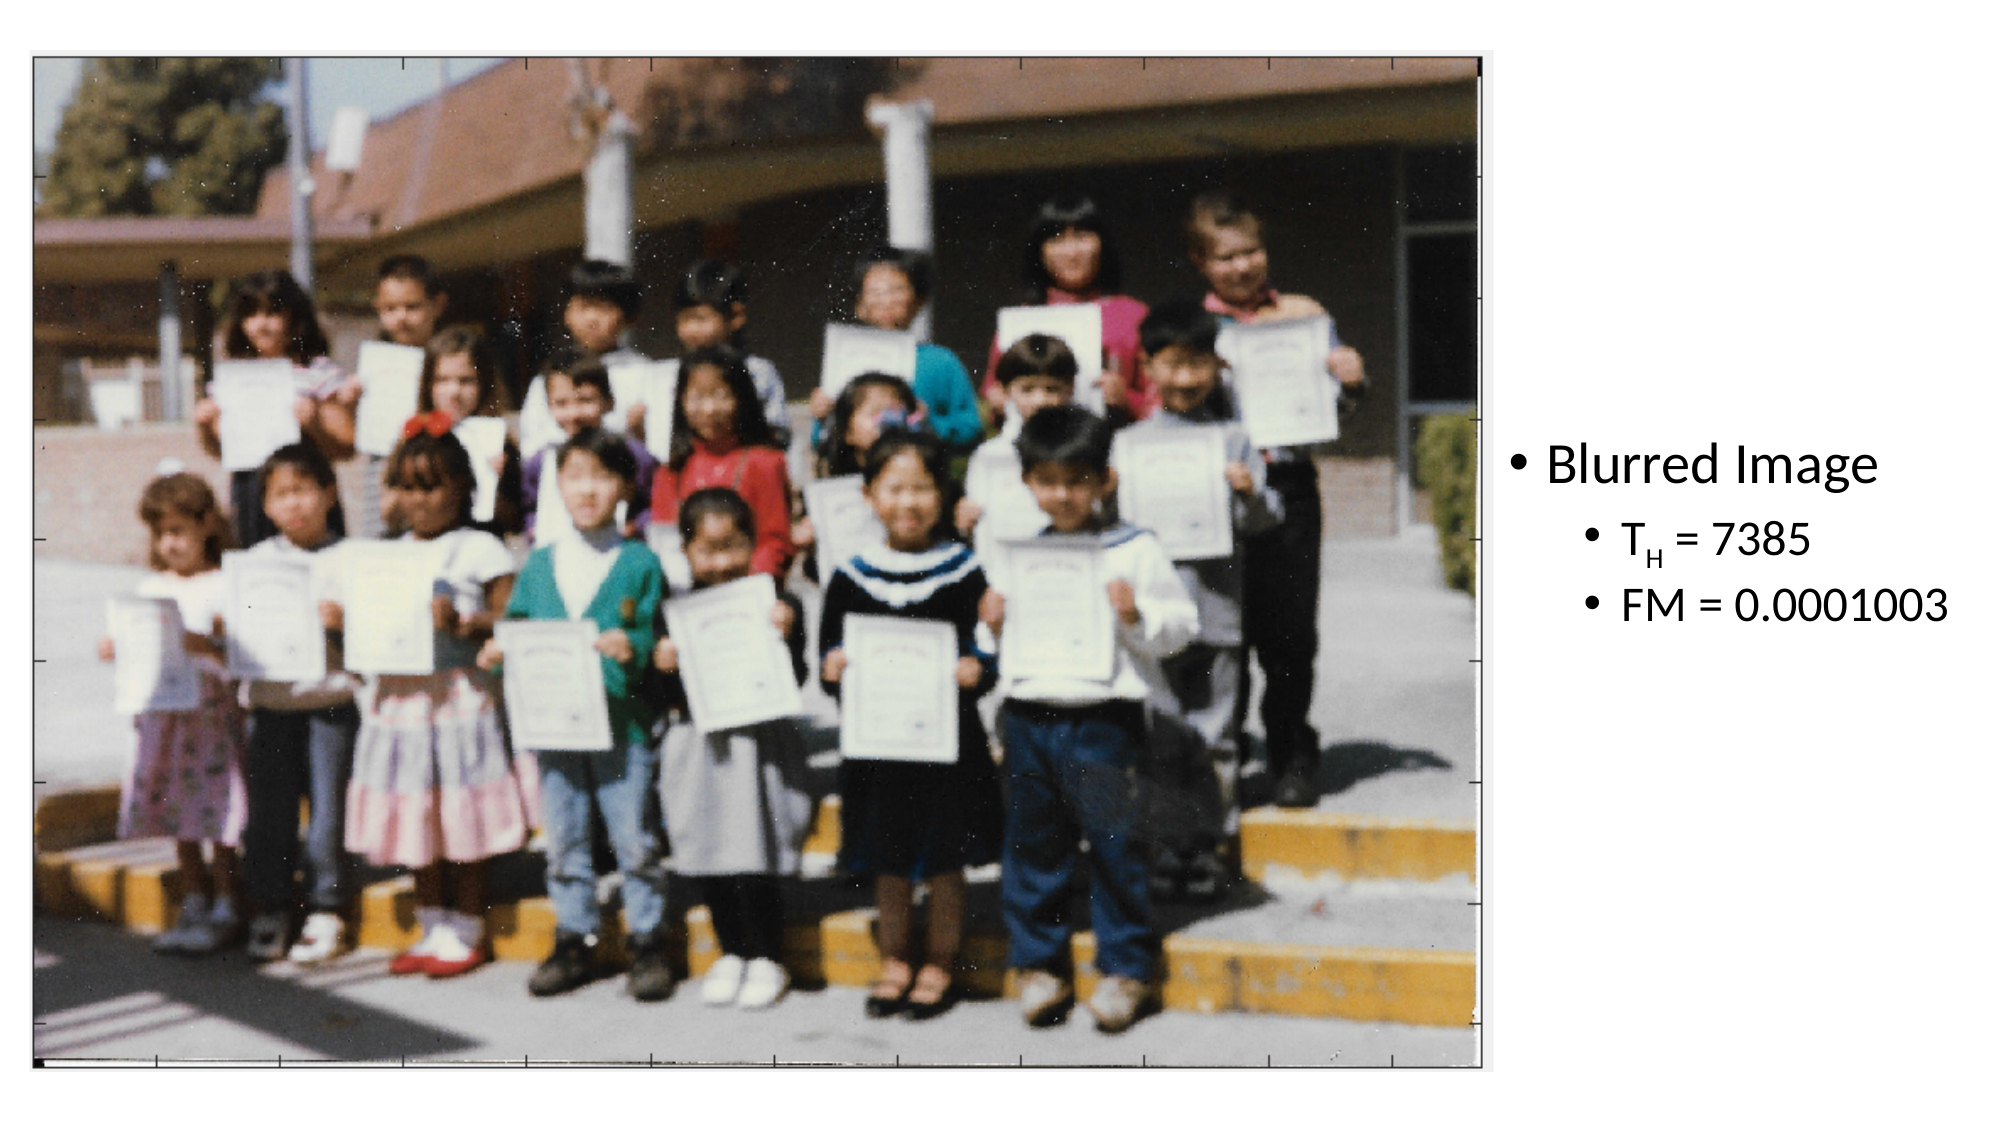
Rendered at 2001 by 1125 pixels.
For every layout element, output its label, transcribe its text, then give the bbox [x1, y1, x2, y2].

list Blurred Image TH = 7385 FM = 0.0001003 [1494, 344, 1984, 711]
picture [29, 49, 1494, 1072]
